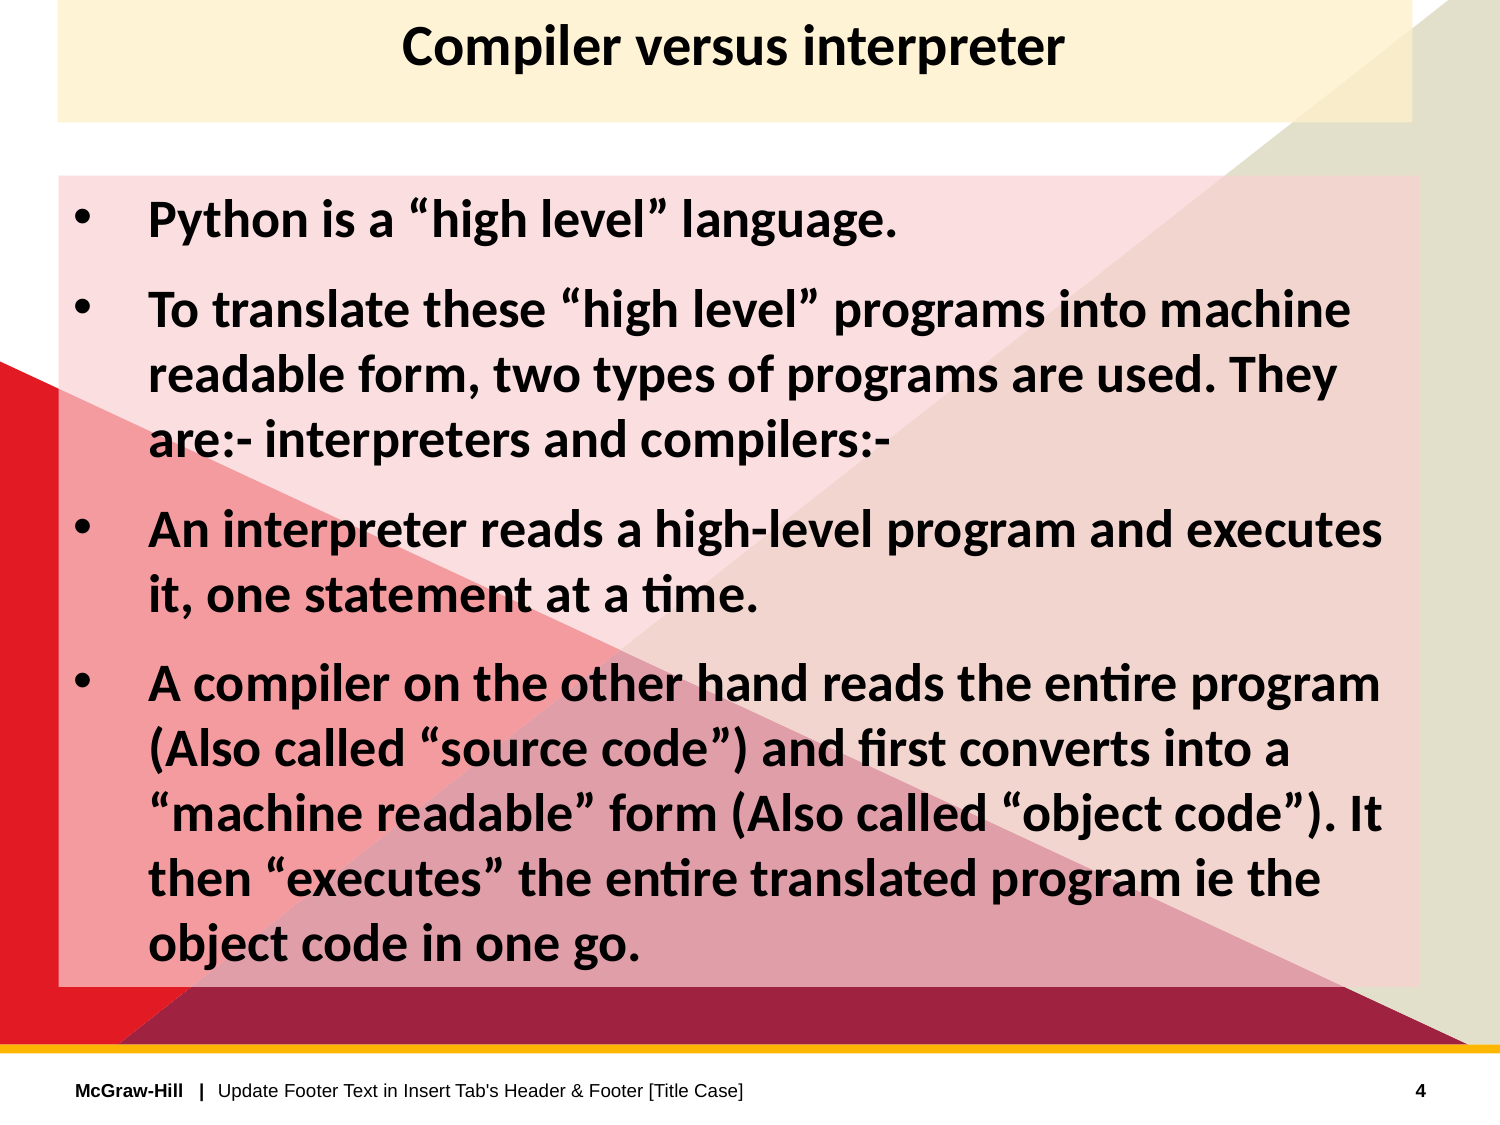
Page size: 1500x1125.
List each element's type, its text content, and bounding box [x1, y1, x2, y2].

text_box Update Footer Text in Insert Tab's Header & Footer [Title Case] [202, 1071, 1103, 1109]
slide_number 4 [1283, 1071, 1442, 1109]
title Compiler versus interpreter [57, 0, 1102, 123]
picture [1102, 0, 1500, 568]
subtitle Python is a “high level” language. To translate these “high level” programs into machine readable form, two types of programs are used. They are:- interpreters and compilers:- An interpreter reads a high-level program and executes it, one statement at a time. A compiler on the other hand reads the entire program (Also called “source code”) and first converts into a “machine readable” form (Also called “object code”). It then “executes” the entire translated program ie the object code in one go. [58, 175, 1420, 987]
